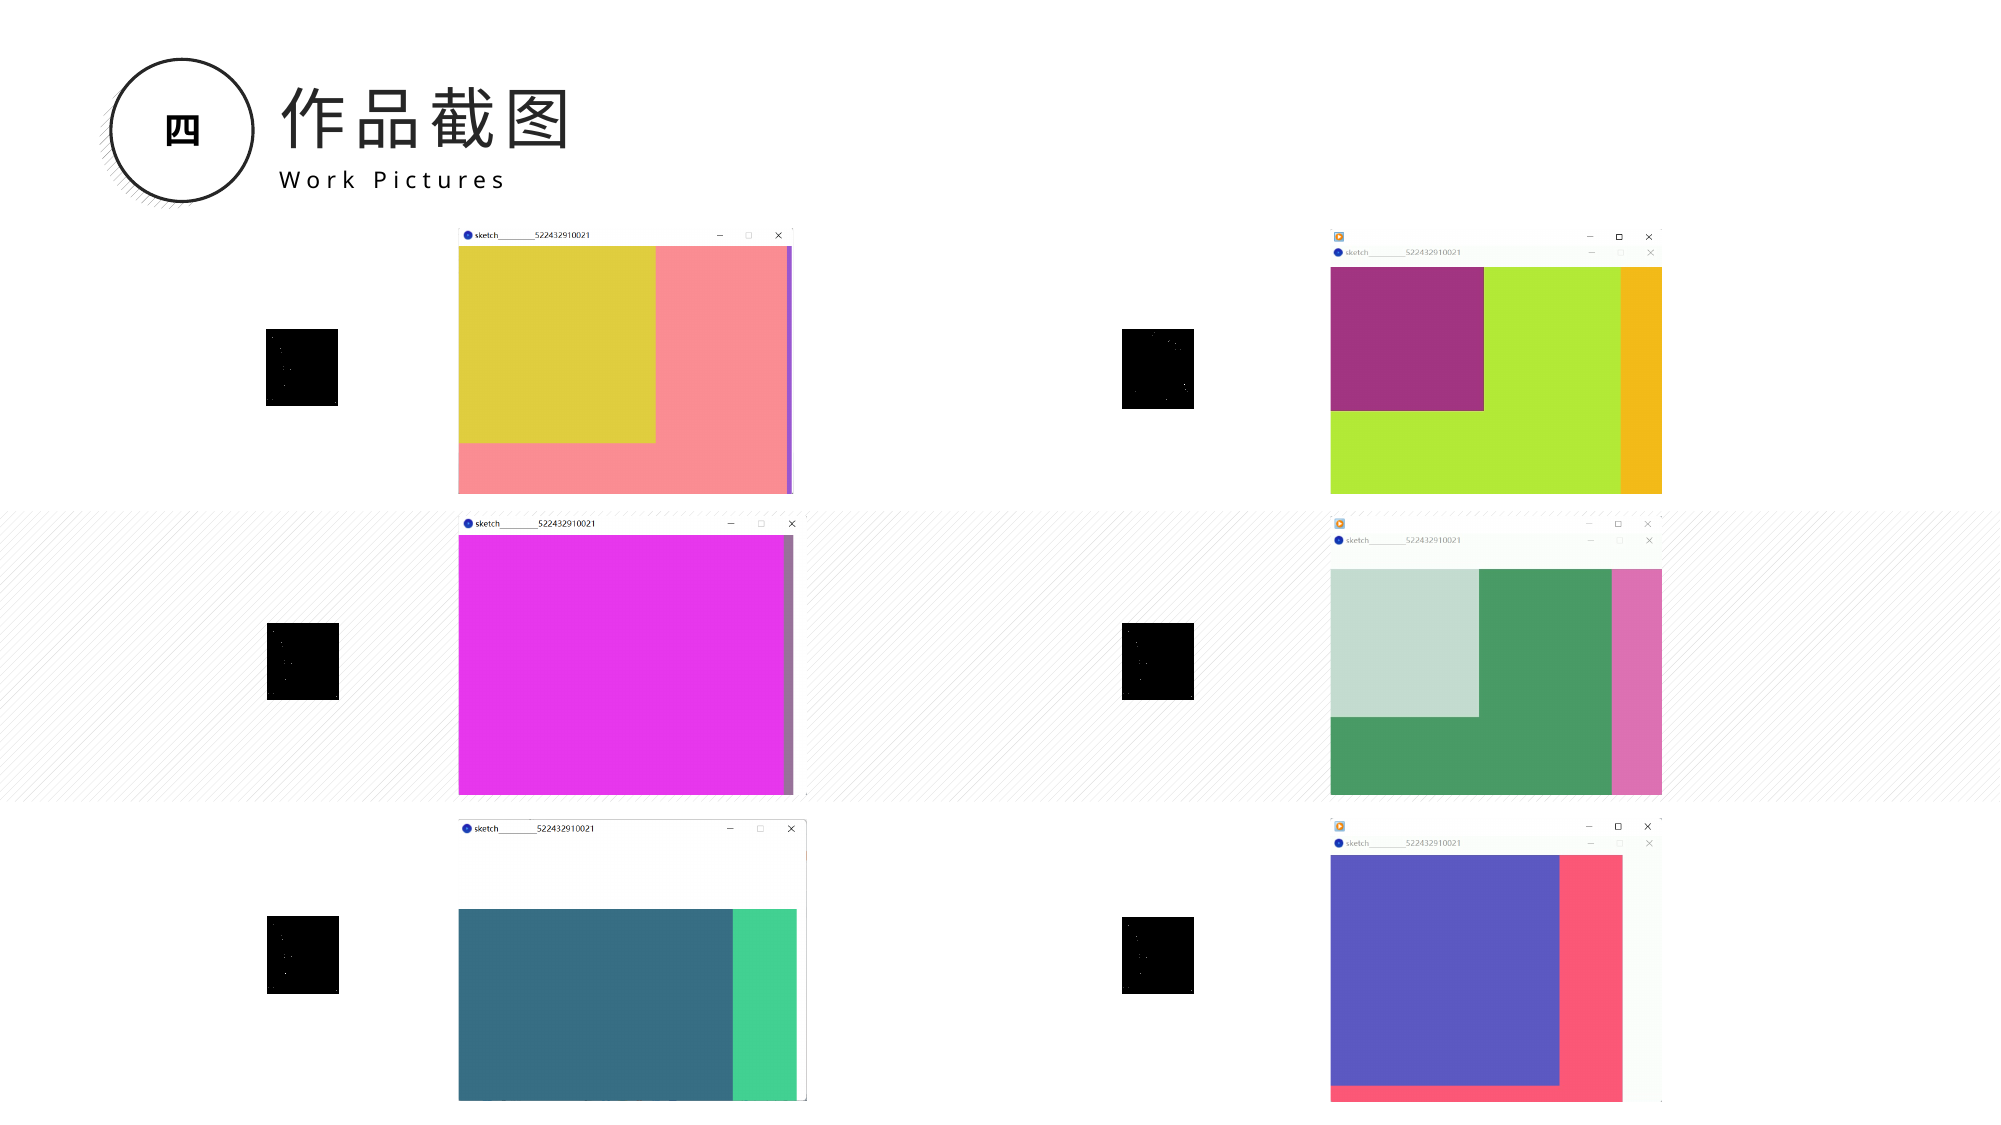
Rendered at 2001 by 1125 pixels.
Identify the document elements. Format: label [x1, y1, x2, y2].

picture [267, 623, 339, 700]
picture [458, 819, 807, 1101]
picture [266, 329, 338, 407]
picture [1122, 329, 1194, 409]
picture [267, 916, 339, 994]
picture [458, 516, 807, 795]
text_box [264, 69, 956, 202]
picture [1330, 516, 1662, 795]
picture [458, 228, 794, 494]
picture [1330, 229, 1662, 494]
text_box [99, 59, 254, 209]
picture [1122, 623, 1194, 700]
text_box [0, 510, 2000, 803]
picture [1122, 917, 1194, 994]
picture [1330, 818, 1662, 1102]
